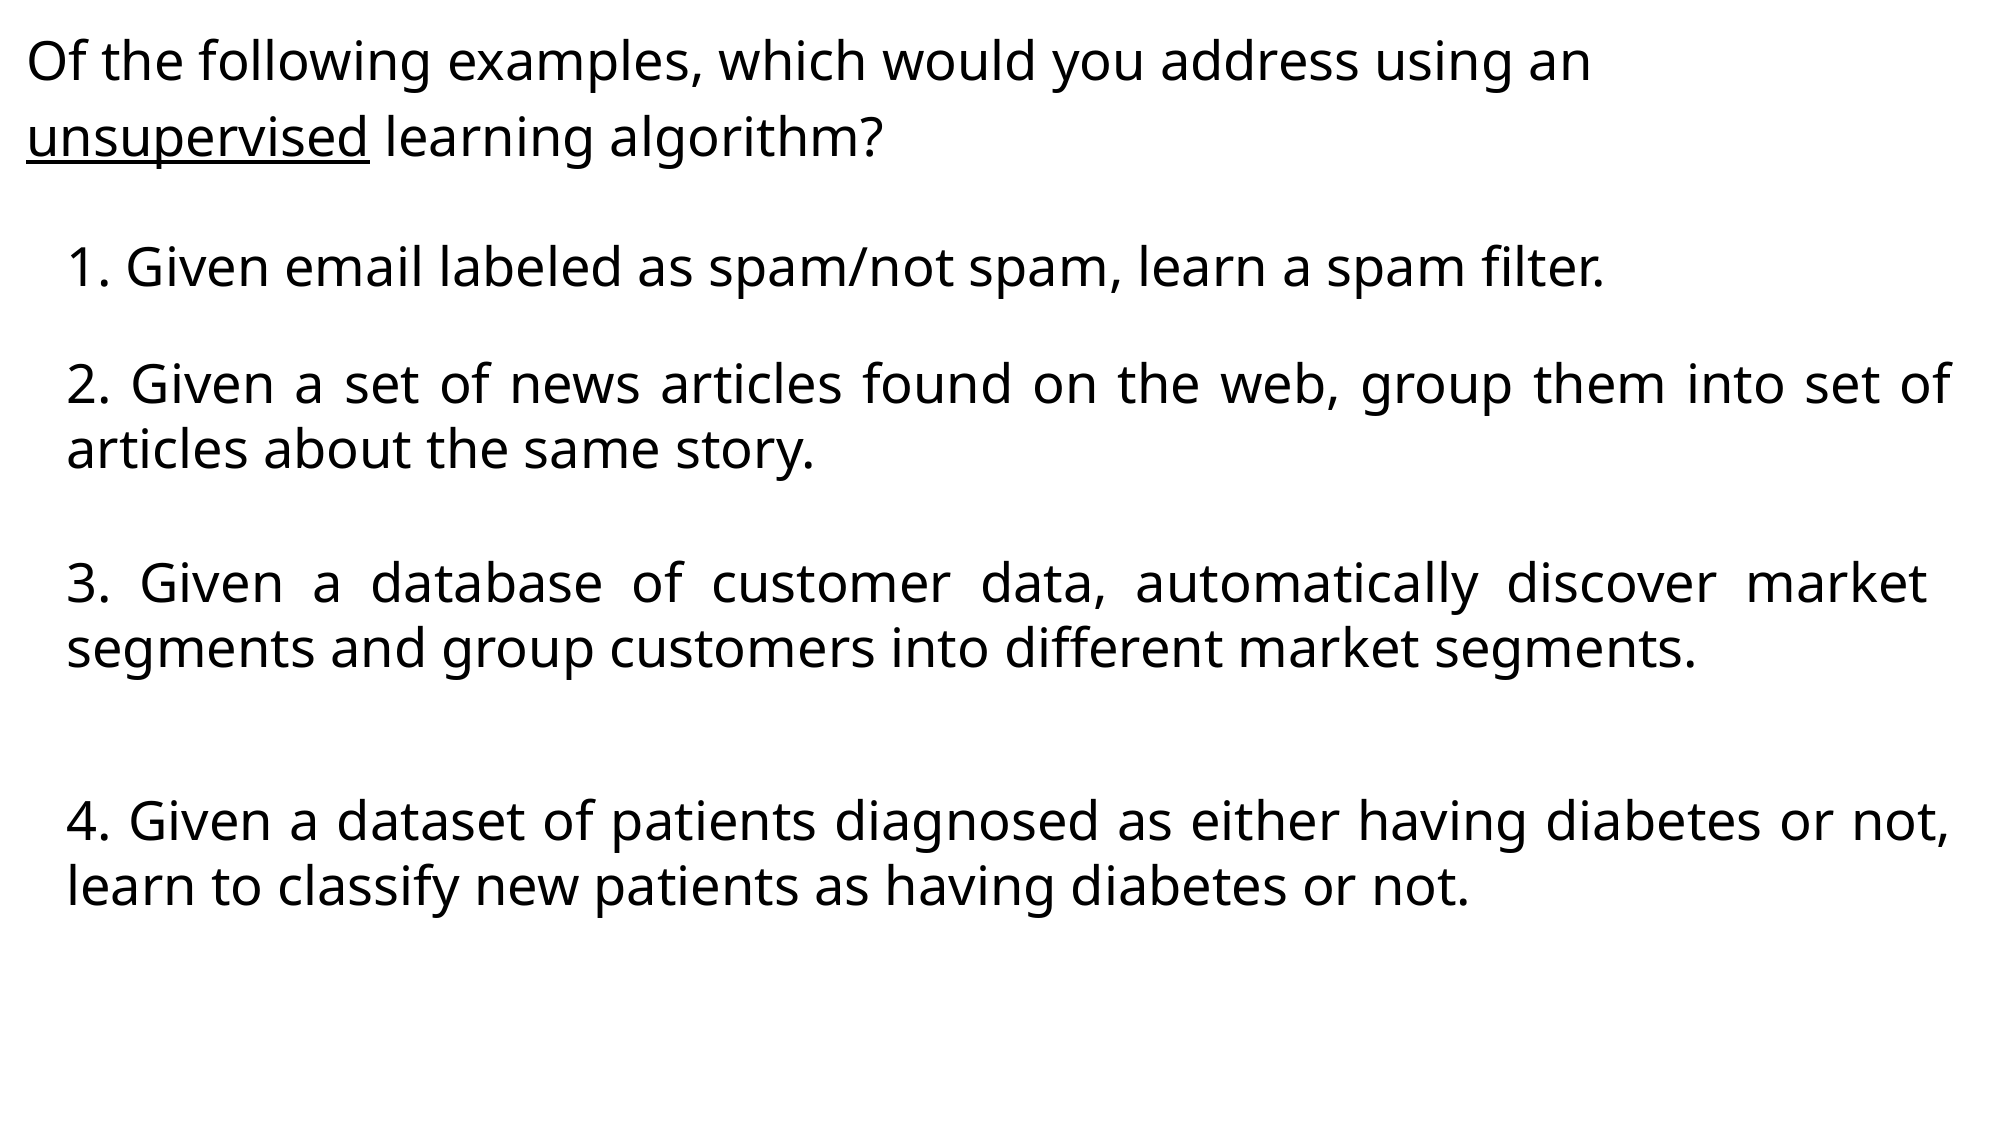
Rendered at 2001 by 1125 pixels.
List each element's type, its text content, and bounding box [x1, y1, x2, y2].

text_box 2. Given a set of news articles found on the web, group them into set of articles about the same story. [51, 341, 1969, 487]
text_box 4. Given a dataset of patients diagnosed as either having diabetes or not, learn to classify new patients as having diabetes or not. [51, 778, 1969, 924]
text_box 3. Given a database of customer data, automatically discover market segments and group customers into different market segments. [51, 541, 1946, 686]
text_box Of the following examples, which would you address using an unsupervised learning algorithm? [11, 18, 2000, 219]
text_box 1. Given email labeled as spam/not spam, learn a spam filter. [51, 225, 1921, 305]
